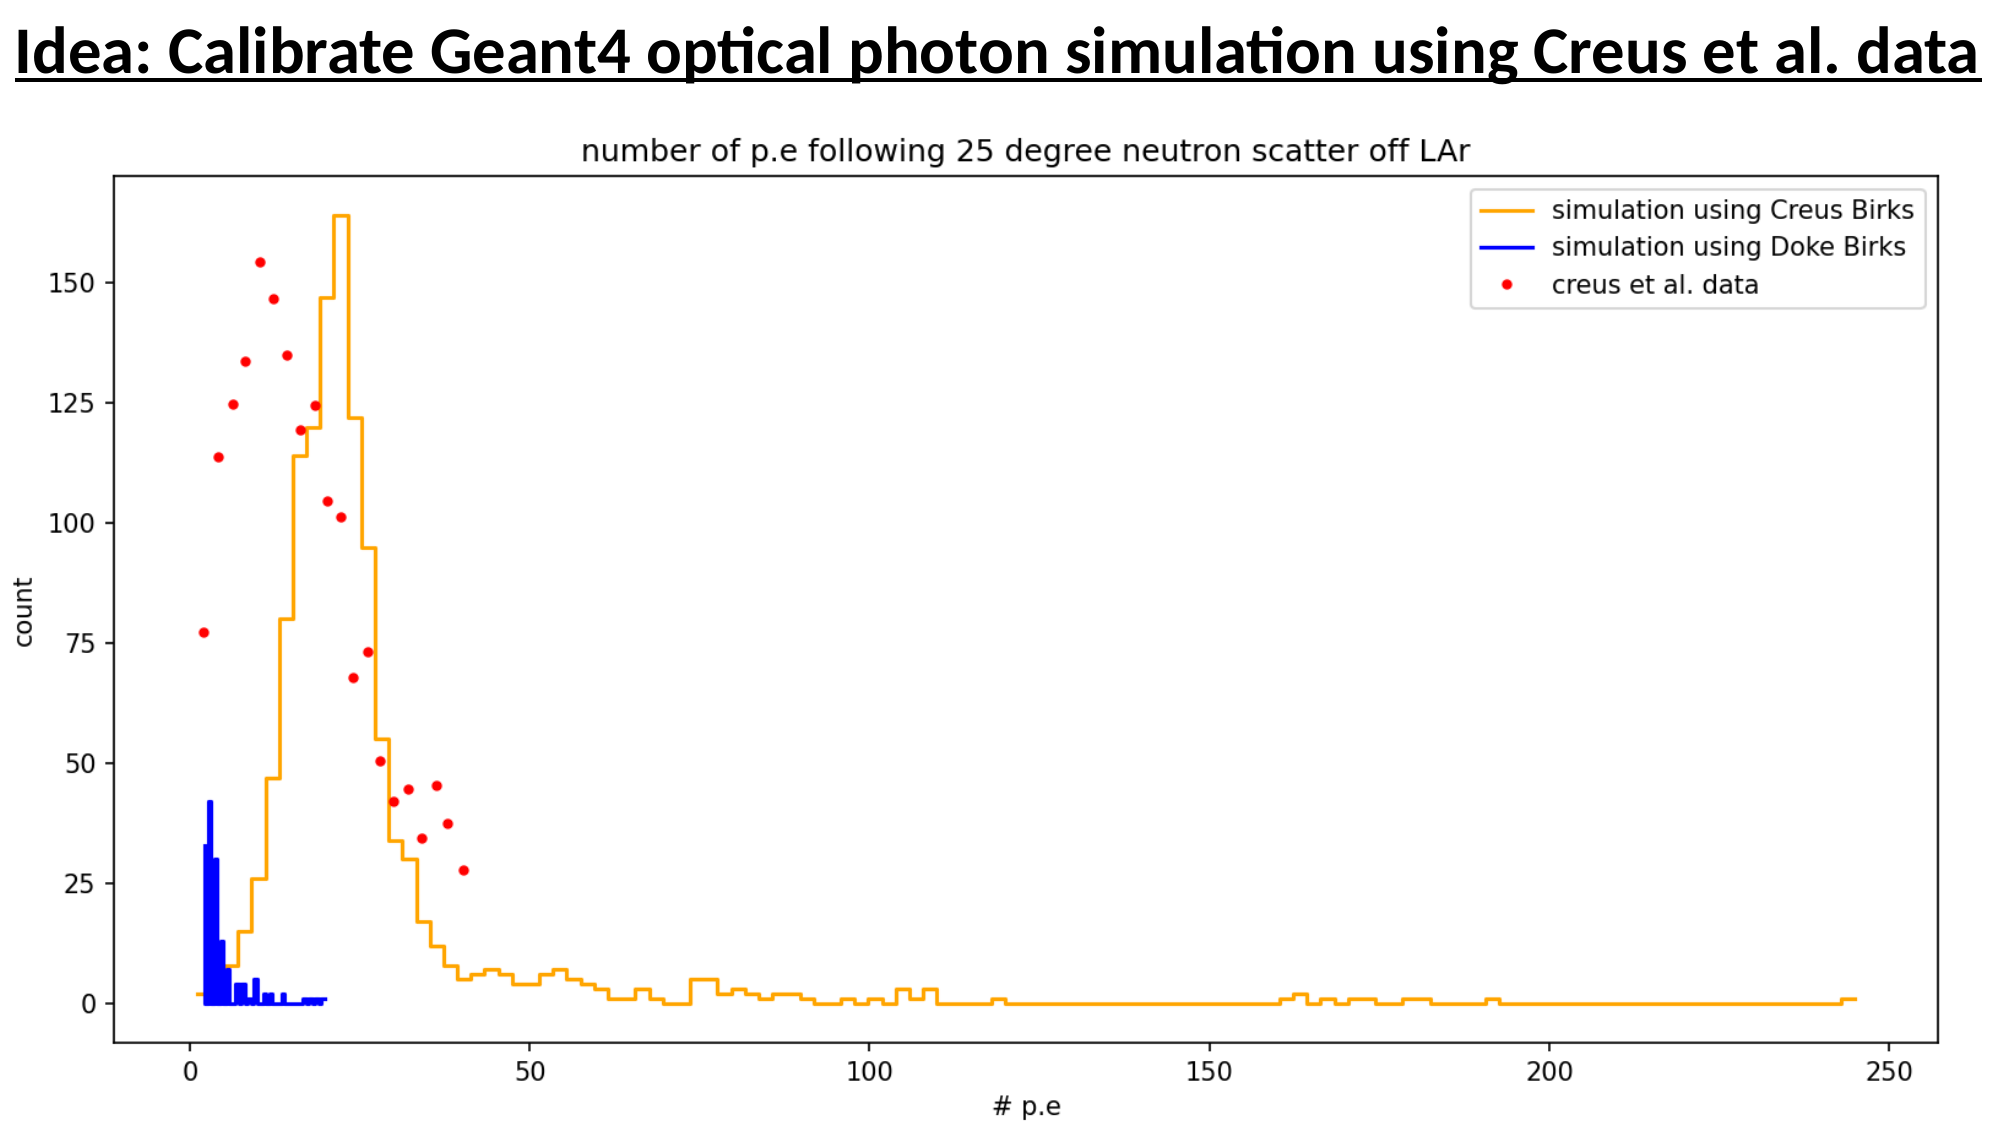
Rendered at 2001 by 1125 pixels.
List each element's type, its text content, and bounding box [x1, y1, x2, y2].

picture [0, 105, 1954, 1125]
text_box Idea: Calibrate Geant4 optical photon simulation using Creus et al. data [0, 0, 2000, 95]
